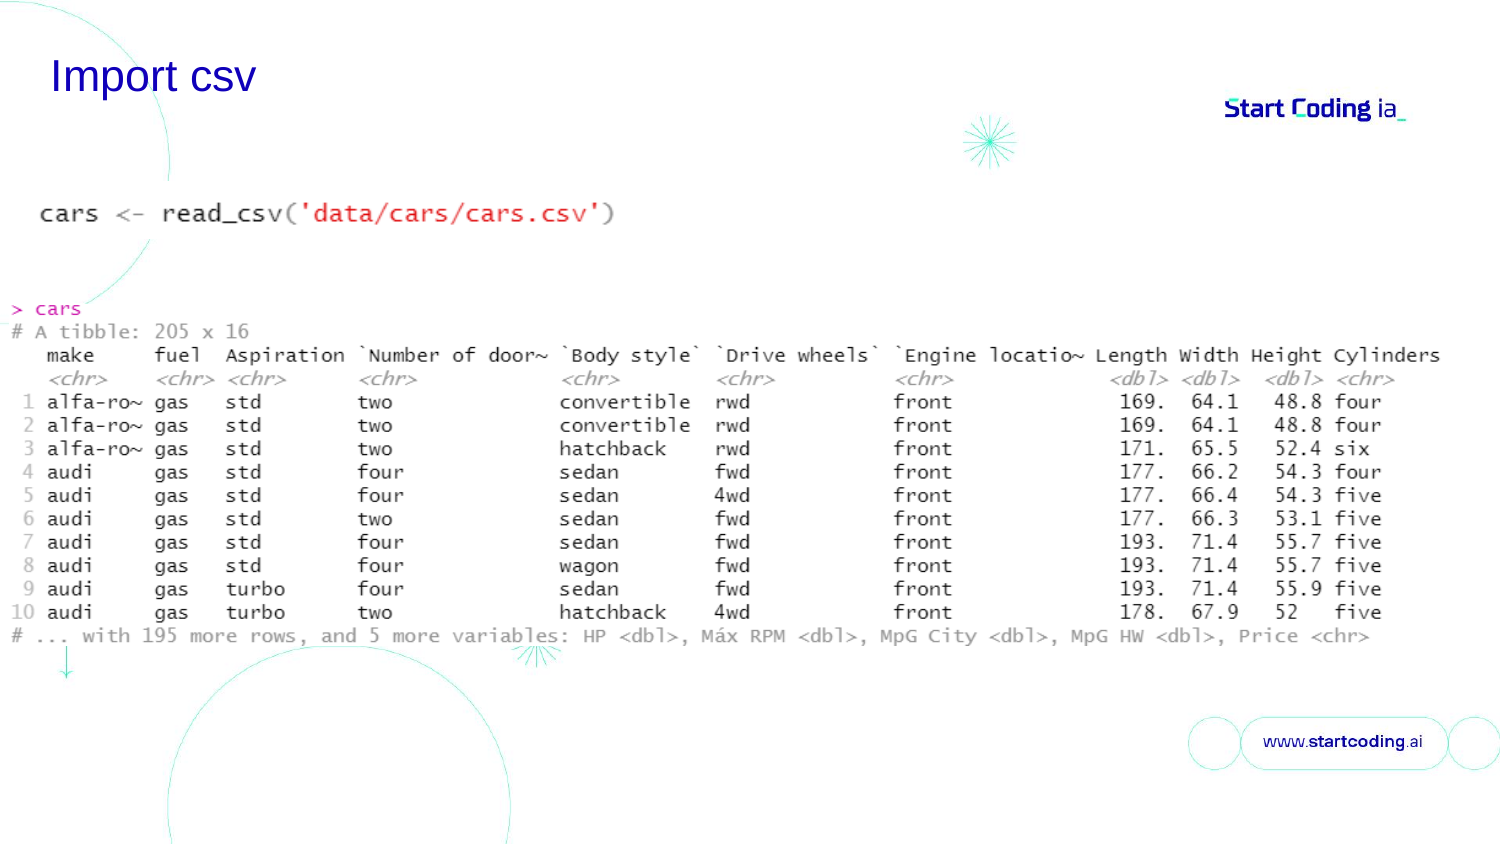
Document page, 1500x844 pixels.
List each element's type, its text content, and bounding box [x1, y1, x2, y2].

title Import csv [35, 31, 1267, 116]
picture [0, 0, 1500, 844]
